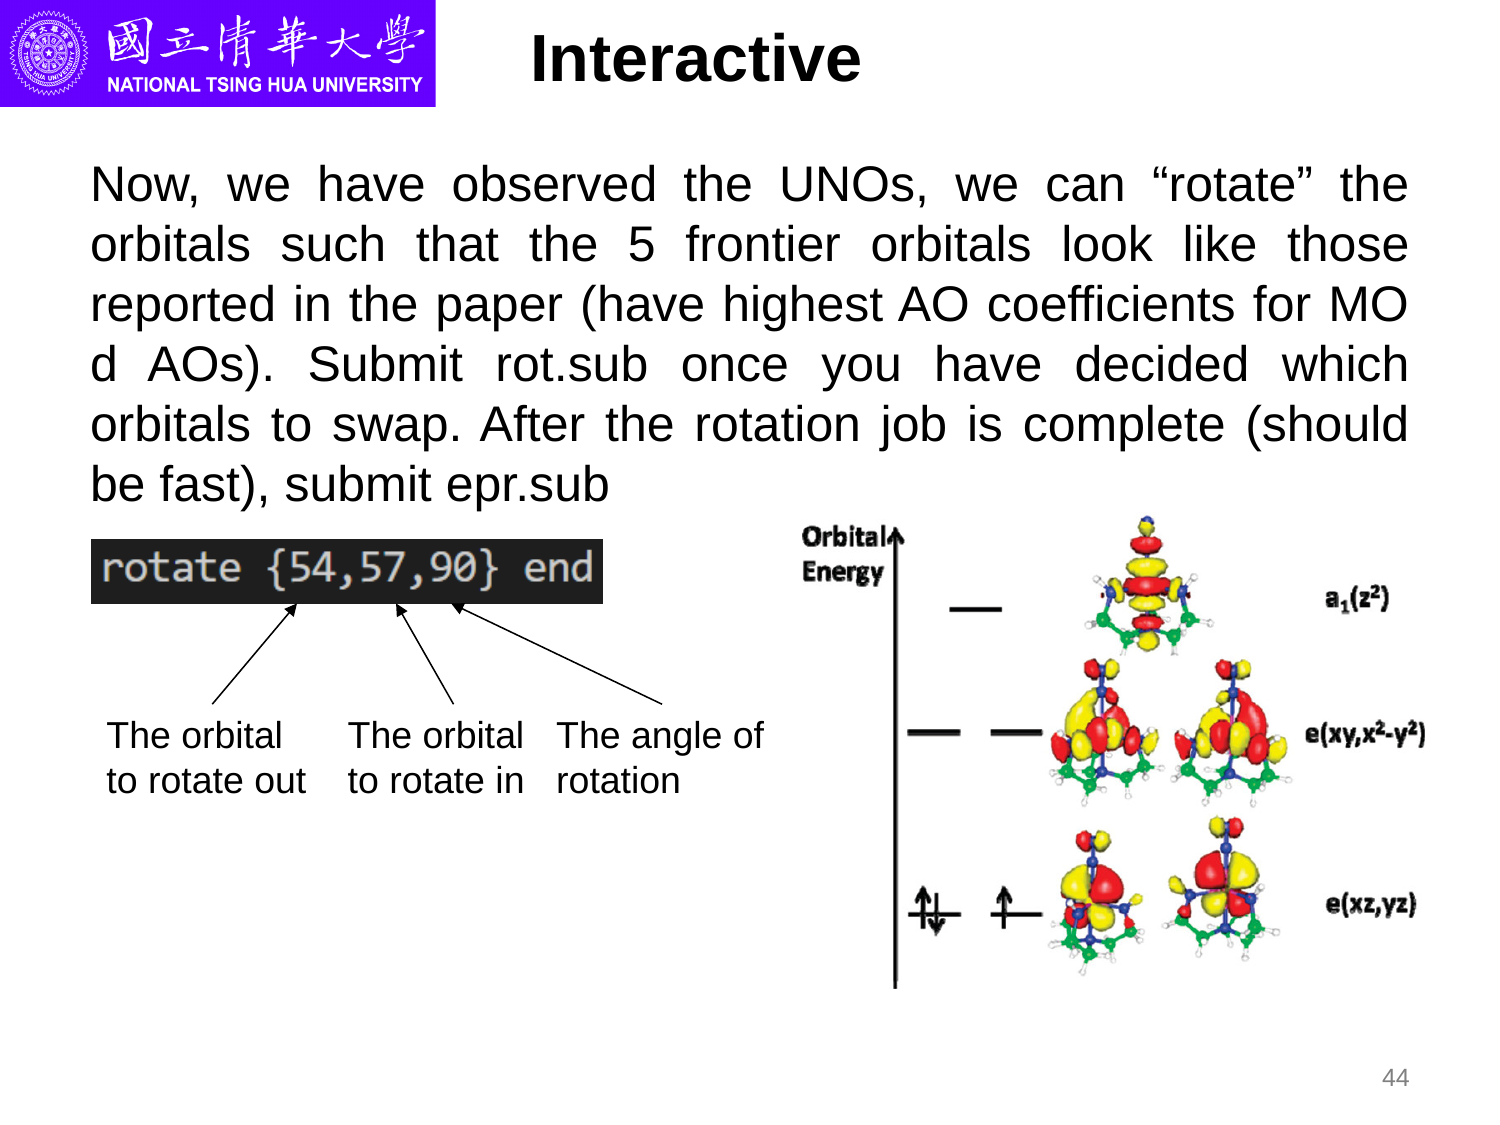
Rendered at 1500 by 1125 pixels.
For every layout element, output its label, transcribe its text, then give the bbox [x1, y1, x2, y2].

title Interactive [515, 0, 1425, 107]
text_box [211, 603, 298, 705]
list Now, we have observed the UNOs, we can “rotate” the orbitals such that the 5 frontier orbitals look like those reported in the paper (have highest AO coefficients for MO d AOs). Submit rot.sub once you have decided which orbitals to swap. After the rotation job is complete (should be fast), submit epr.sub [75, 144, 1425, 1032]
slide_number 44 [1308, 1050, 1425, 1103]
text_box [395, 603, 448, 705]
text_box The orbital to rotate in [332, 704, 541, 809]
picture [91, 539, 603, 604]
text_box The orbital to rotate out [91, 704, 332, 809]
text_box The angle of rotation [541, 704, 783, 809]
picture [0, 0, 436, 107]
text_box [450, 603, 663, 705]
picture [801, 512, 1426, 989]
